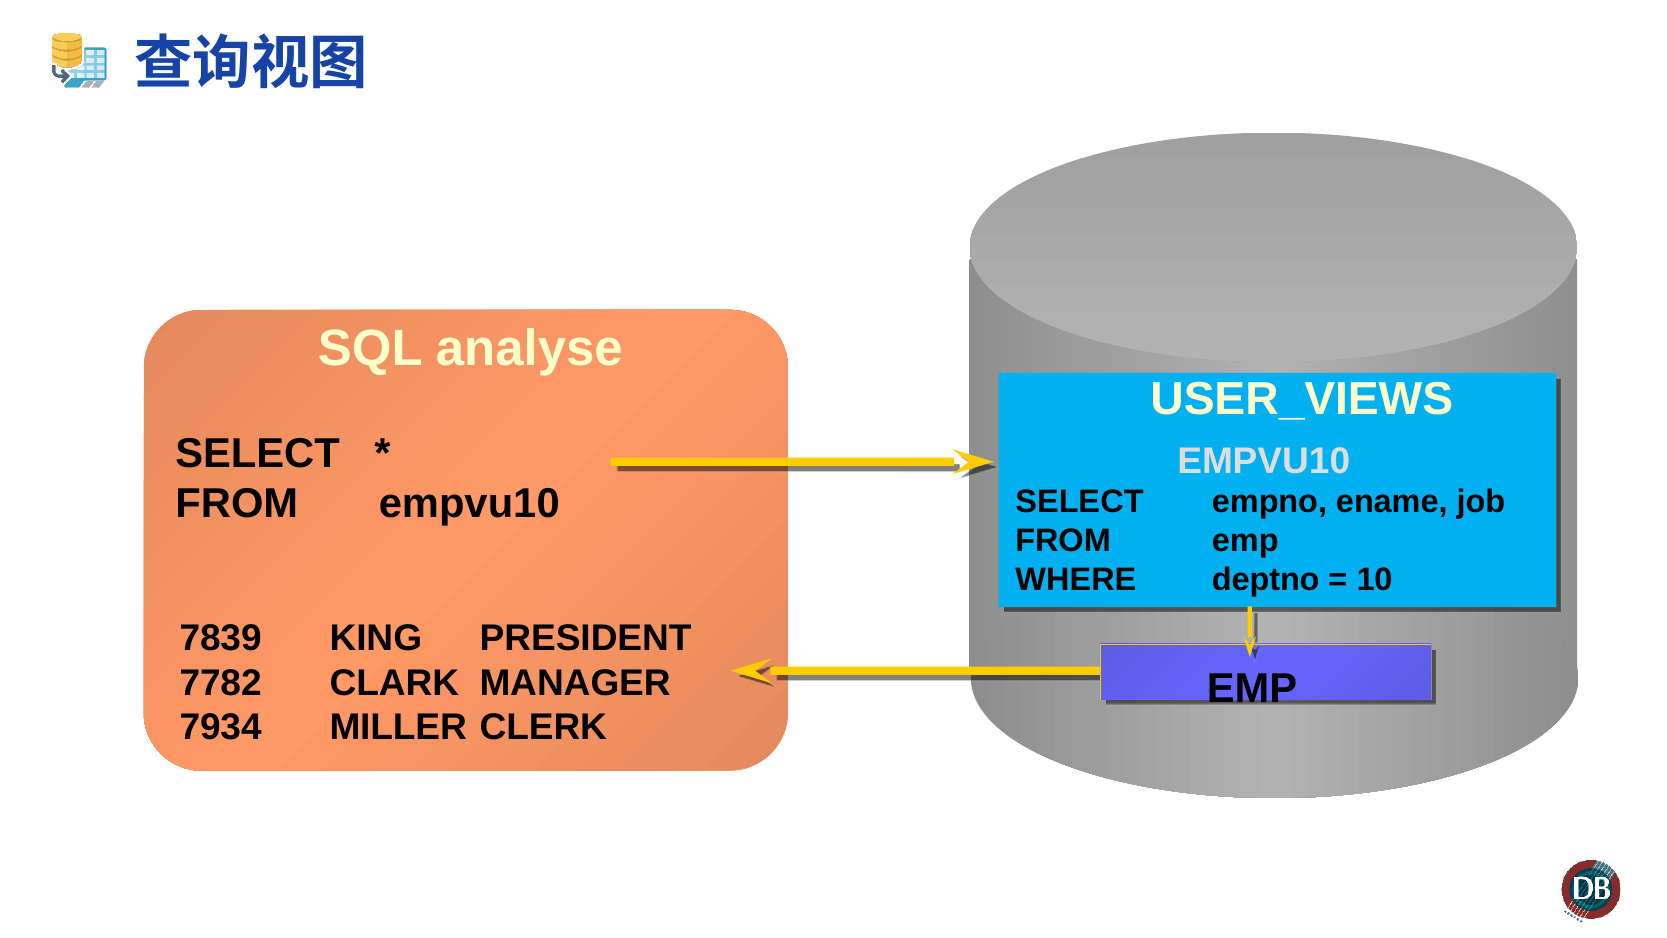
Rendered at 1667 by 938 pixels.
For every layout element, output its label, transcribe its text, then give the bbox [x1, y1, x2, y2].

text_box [610, 132, 1579, 799]
text_box [143, 597, 154, 746]
text_box [176, 765, 605, 771]
title 查询视图 [118, 17, 1590, 103]
picture [1557, 858, 1623, 924]
picture [49, 30, 109, 90]
text_box SQL analyse SELECT * FROM empvu10 [142, 202, 605, 618]
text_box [159, 515, 1432, 758]
